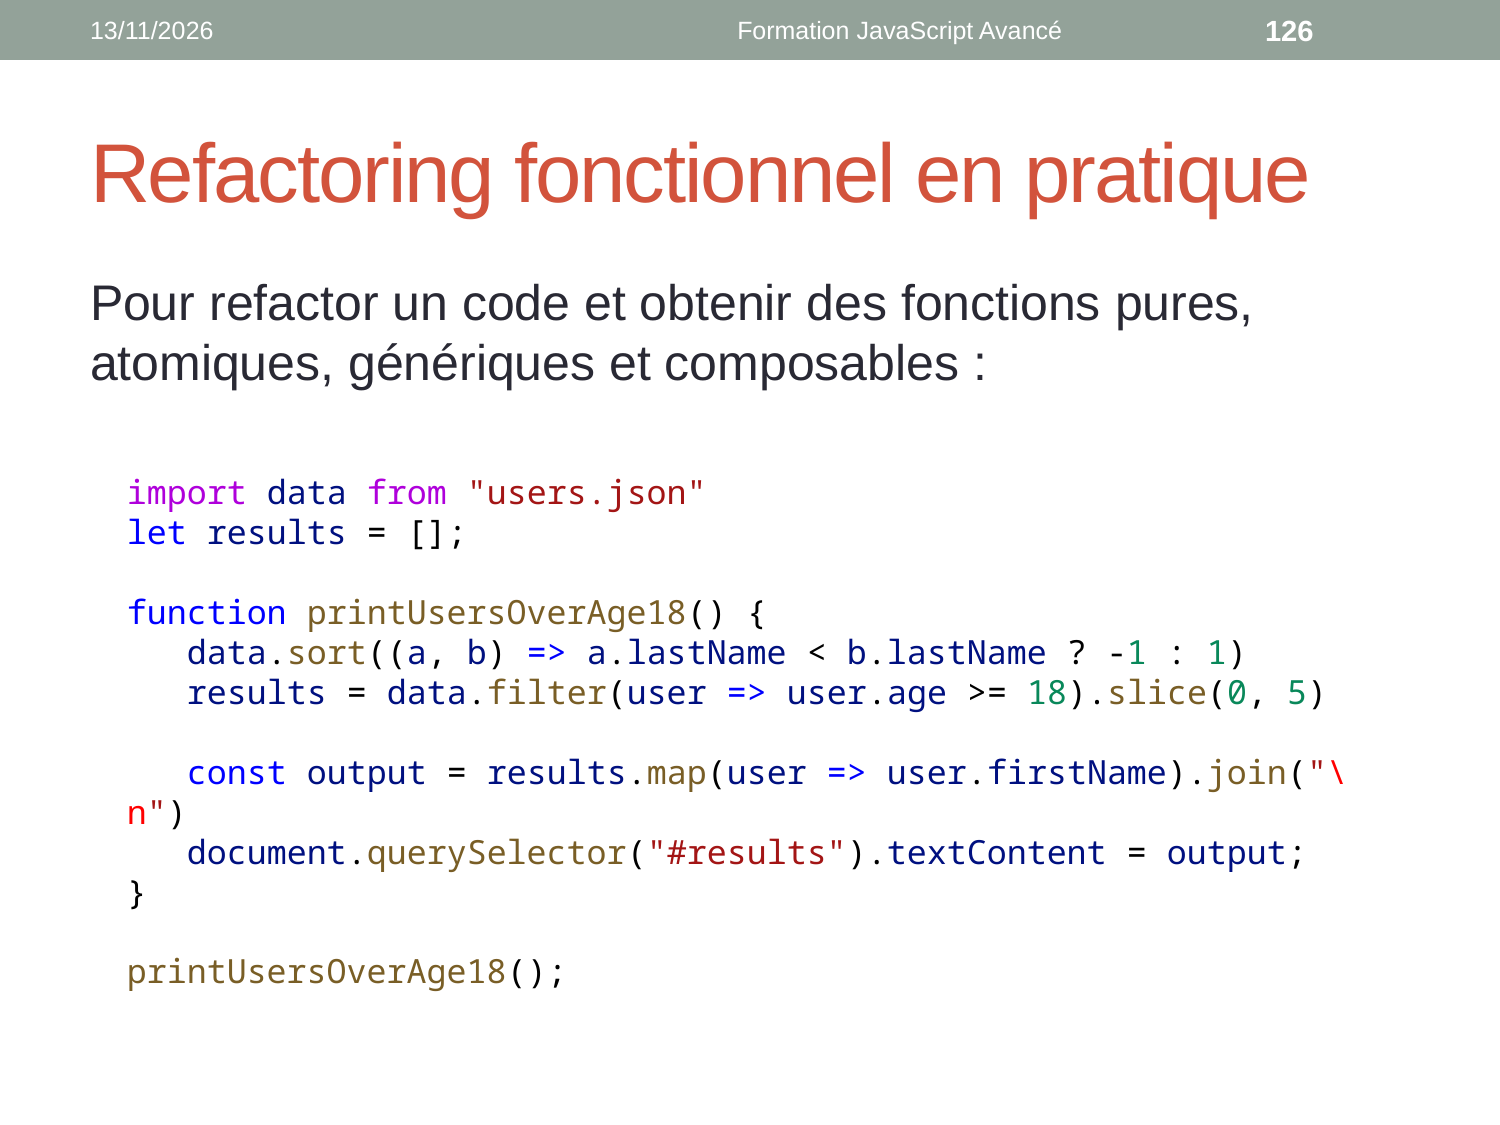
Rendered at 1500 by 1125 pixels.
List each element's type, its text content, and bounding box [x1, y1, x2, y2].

footer Formation JavaScript Avancé [562, 3, 1238, 57]
slide_number 126 [1250, 3, 1425, 57]
list Pour refactor un code et obtenir des fonctions pures, atomiques, génériques et composables : [75, 262, 1425, 1063]
text_box import data from "users.json" let results = []; function printUsersOverAge18() { data.sort((a, b) => a.lastName < b.lastName ? -1 : 1) results = data.filter(user => user.age >= 18).slice(0, 5) const output = results.map(user => user.firstName).join("\n") document.querySelector("#results").textContent = output; } printUsersOverAge18(); [112, 464, 1388, 998]
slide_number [75, 3, 550, 57]
title Refactoring fonctionnel en pratique [75, 87, 1425, 250]
